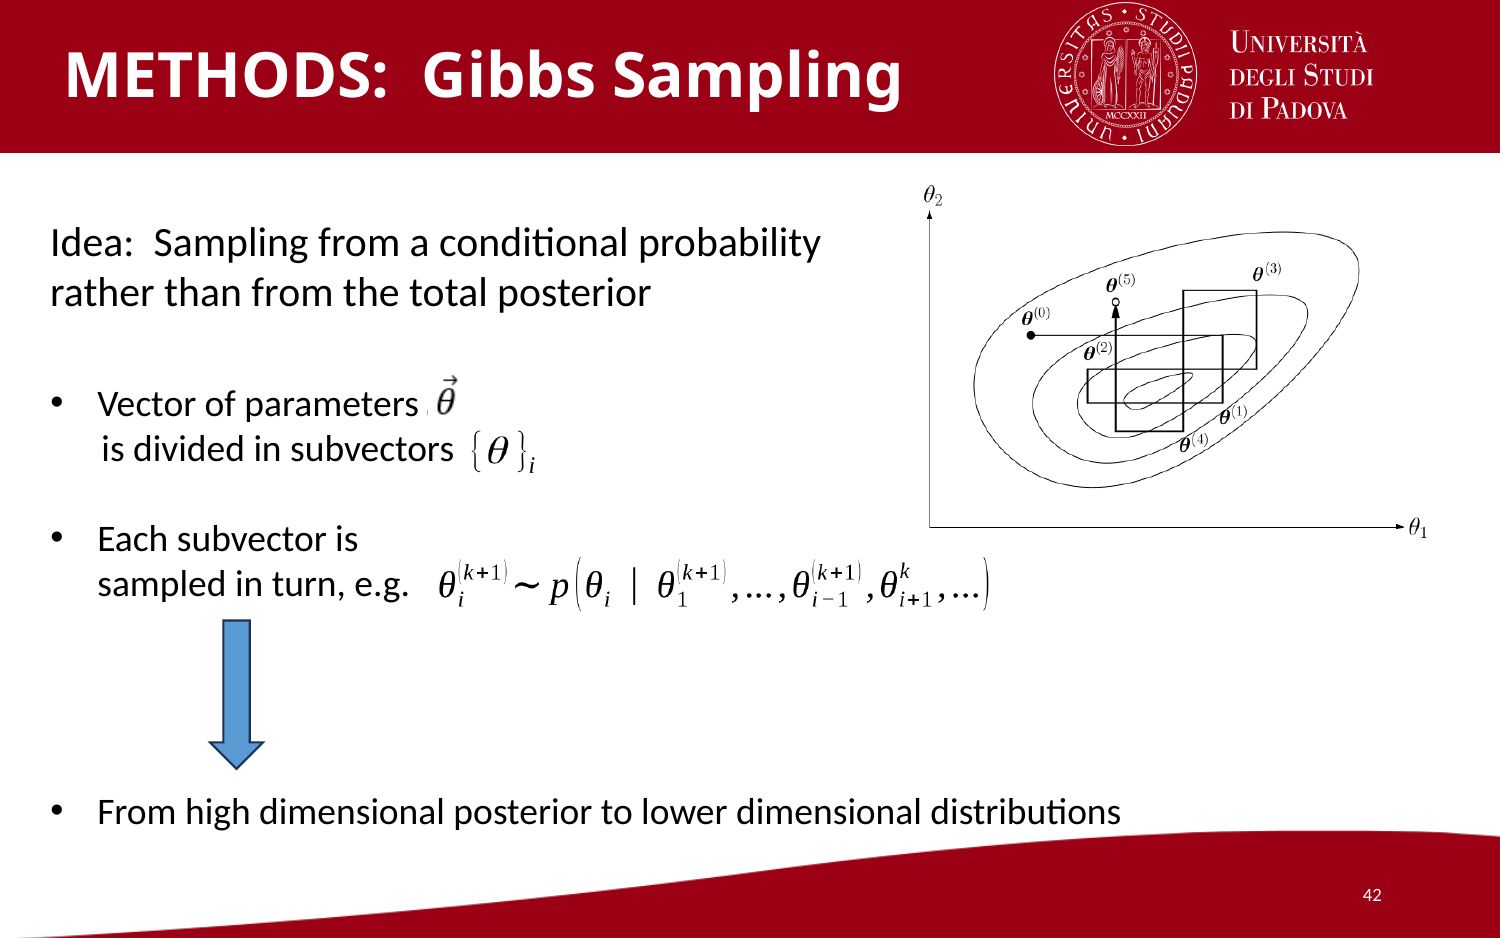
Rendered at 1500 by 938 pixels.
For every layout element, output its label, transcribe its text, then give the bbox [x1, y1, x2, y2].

picture [427, 371, 541, 481]
picture [913, 167, 1434, 545]
text_box [207, 619, 266, 771]
picture [433, 551, 997, 615]
text_box Idea: Sampling from a conditional probability rather than from the total posterior [35, 206, 856, 322]
picture [0, 0, 1500, 153]
text_box Vector of parameters is divided in subvectors Each subvector is sampled in turn, e.g. [35, 371, 474, 702]
picture [0, 830, 1500, 938]
text_box From high dimensional posterior to lower dimensional distributions [35, 779, 1204, 830]
